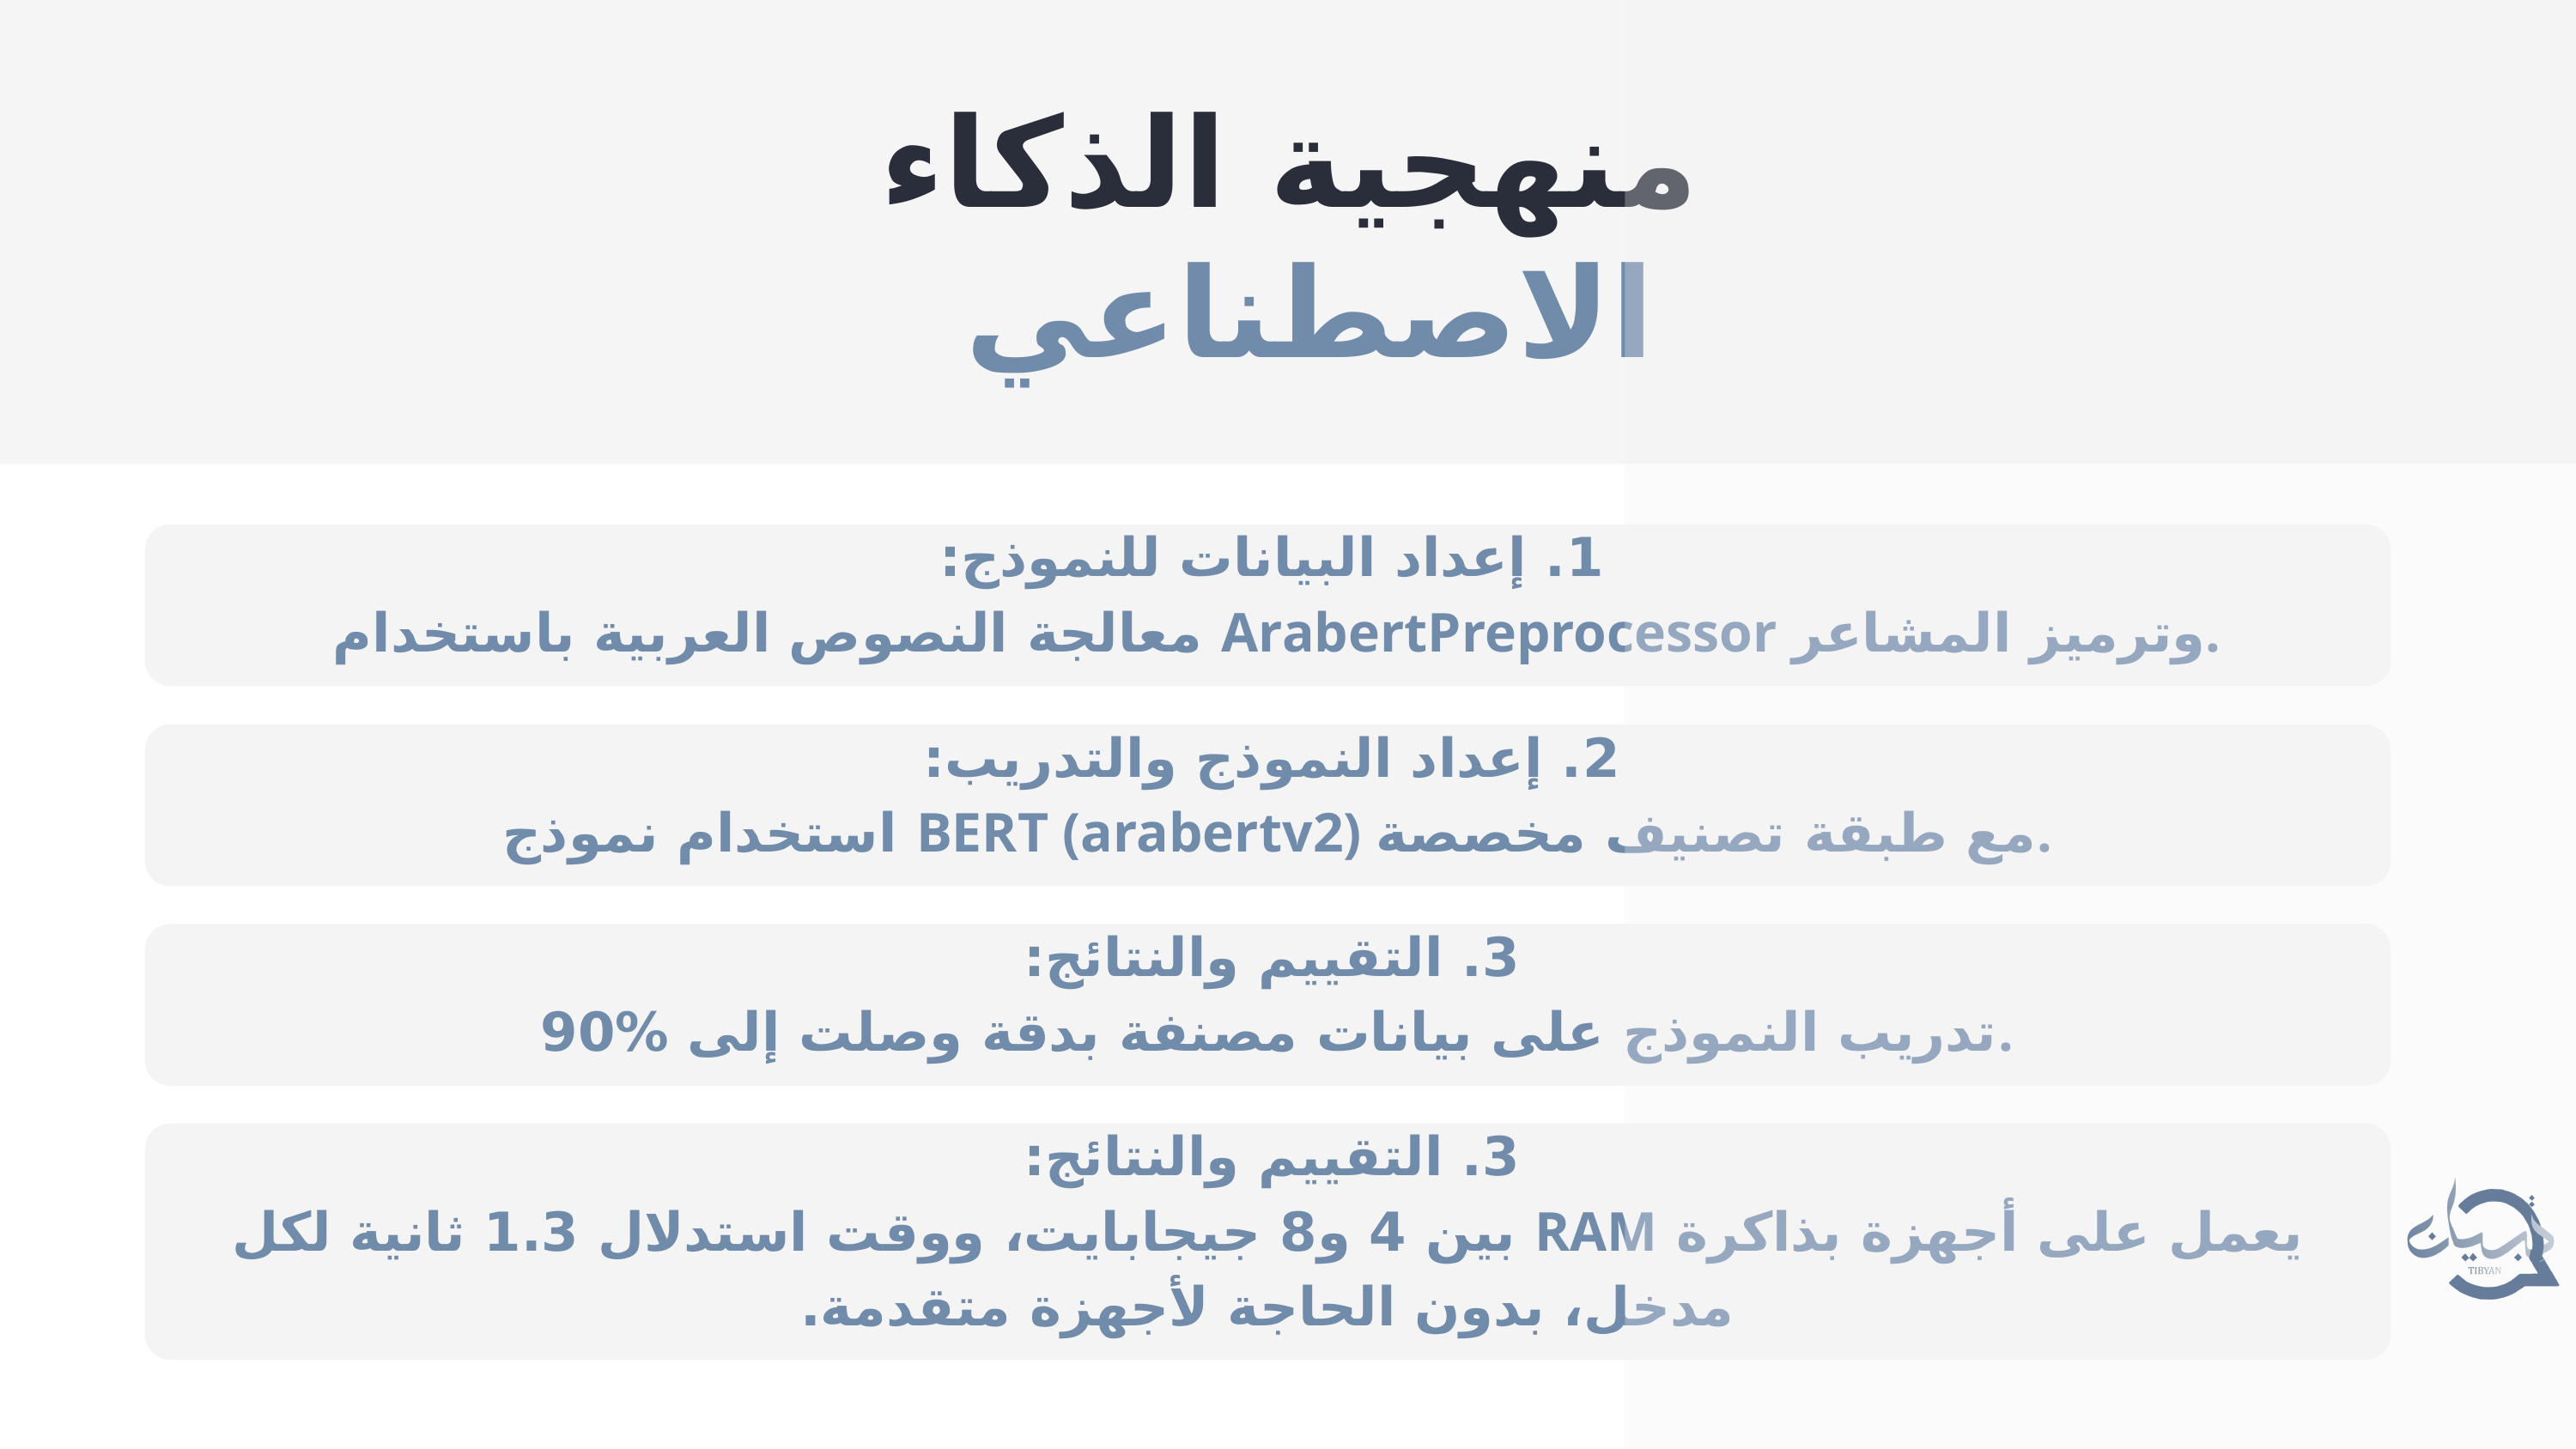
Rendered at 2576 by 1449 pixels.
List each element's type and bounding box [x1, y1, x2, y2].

text_box [144, 724, 1619, 887]
text_box [144, 1123, 1619, 1361]
text_box [144, 923, 1619, 1087]
text_box [144, 524, 1619, 687]
text_box [1625, 0, 2576, 1449]
text_box [0, 0, 1619, 464]
